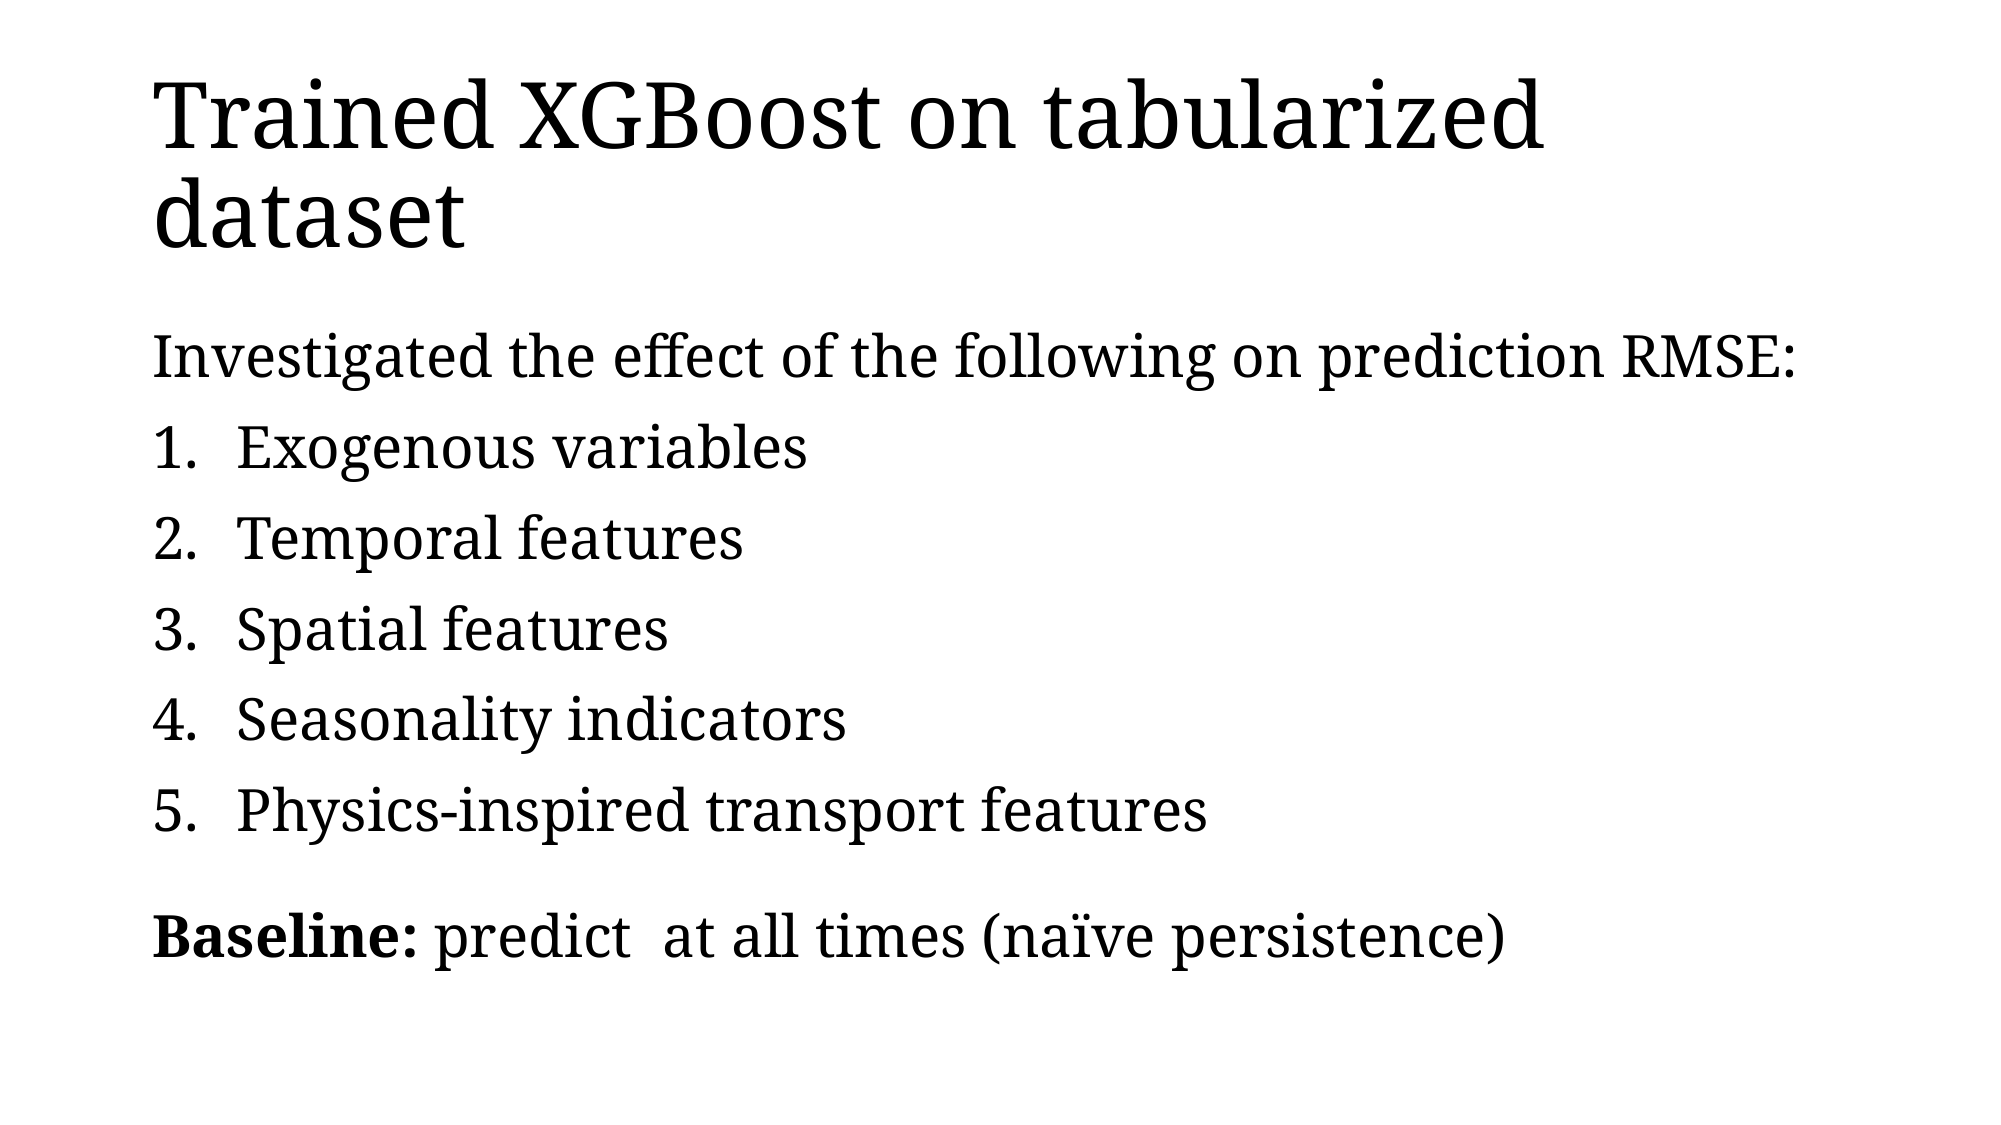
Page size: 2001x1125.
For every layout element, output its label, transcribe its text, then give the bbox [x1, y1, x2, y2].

title Trained XGBoost on tabularized dataset [137, 59, 1863, 278]
